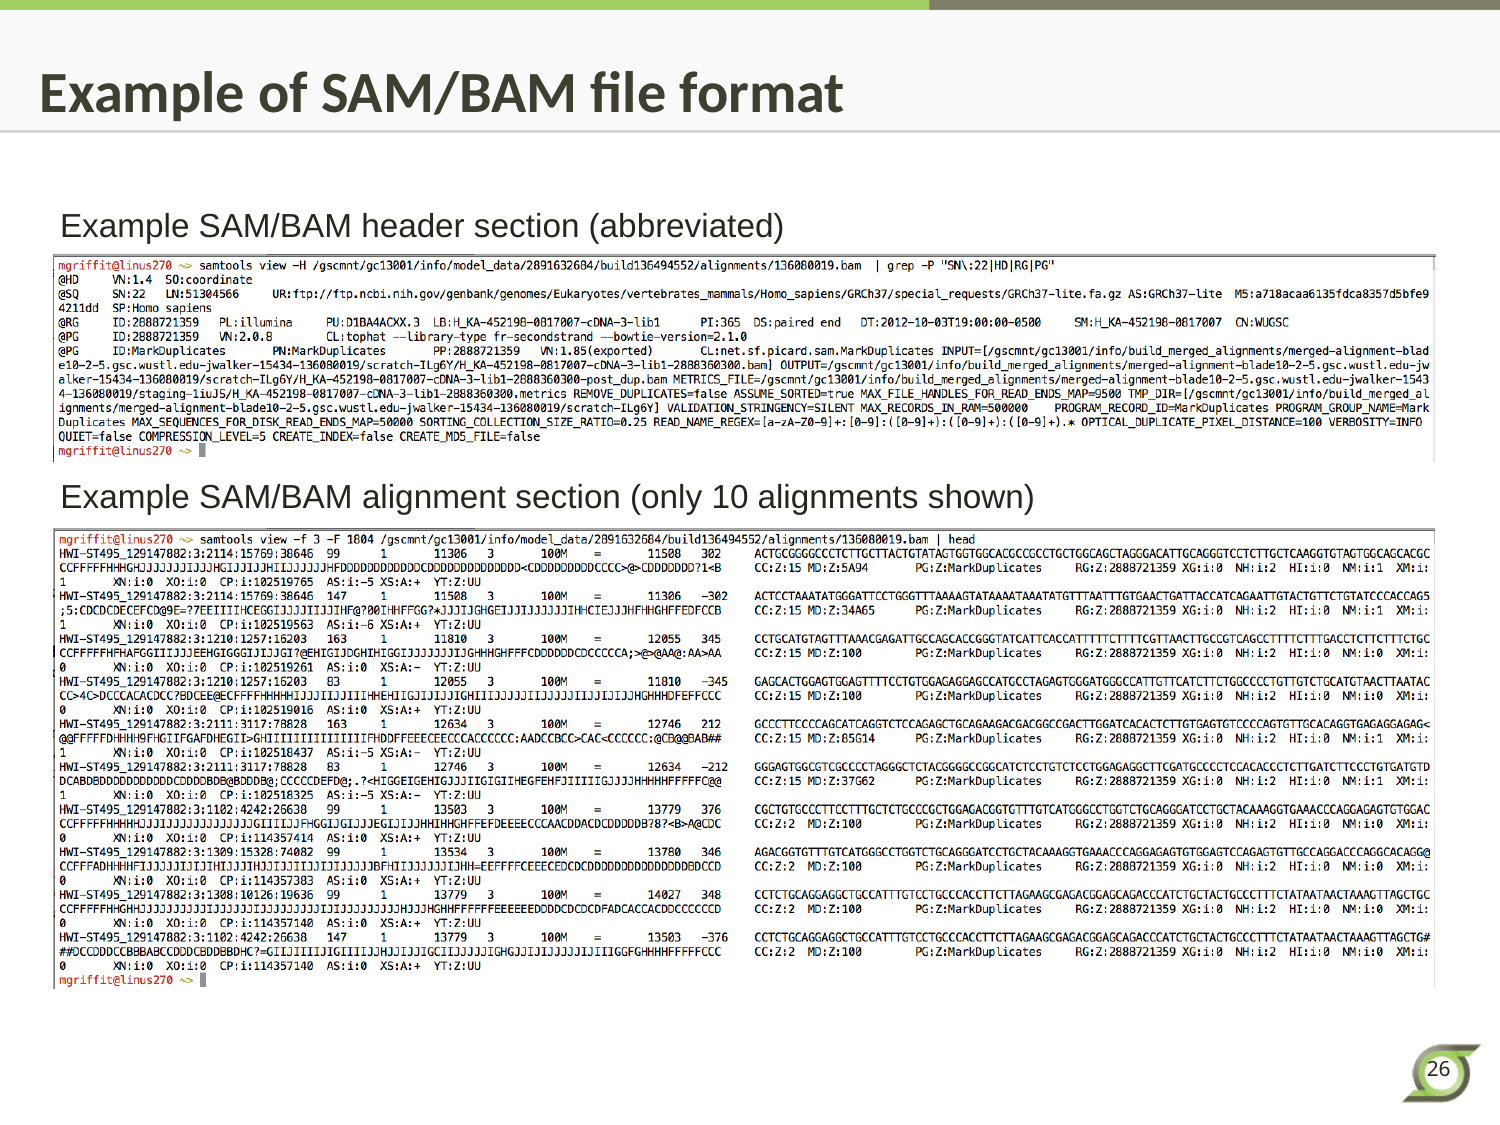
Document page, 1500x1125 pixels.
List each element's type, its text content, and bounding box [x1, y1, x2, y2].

text_box Example SAM/BAM alignment section (only 10 alignments shown) [45, 467, 1052, 523]
title Example of SAM/BAM file format [24, 0, 1475, 184]
picture [52, 253, 1436, 462]
text_box Example SAM/BAM header section (abbreviated) [45, 196, 801, 251]
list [52, 525, 1436, 989]
